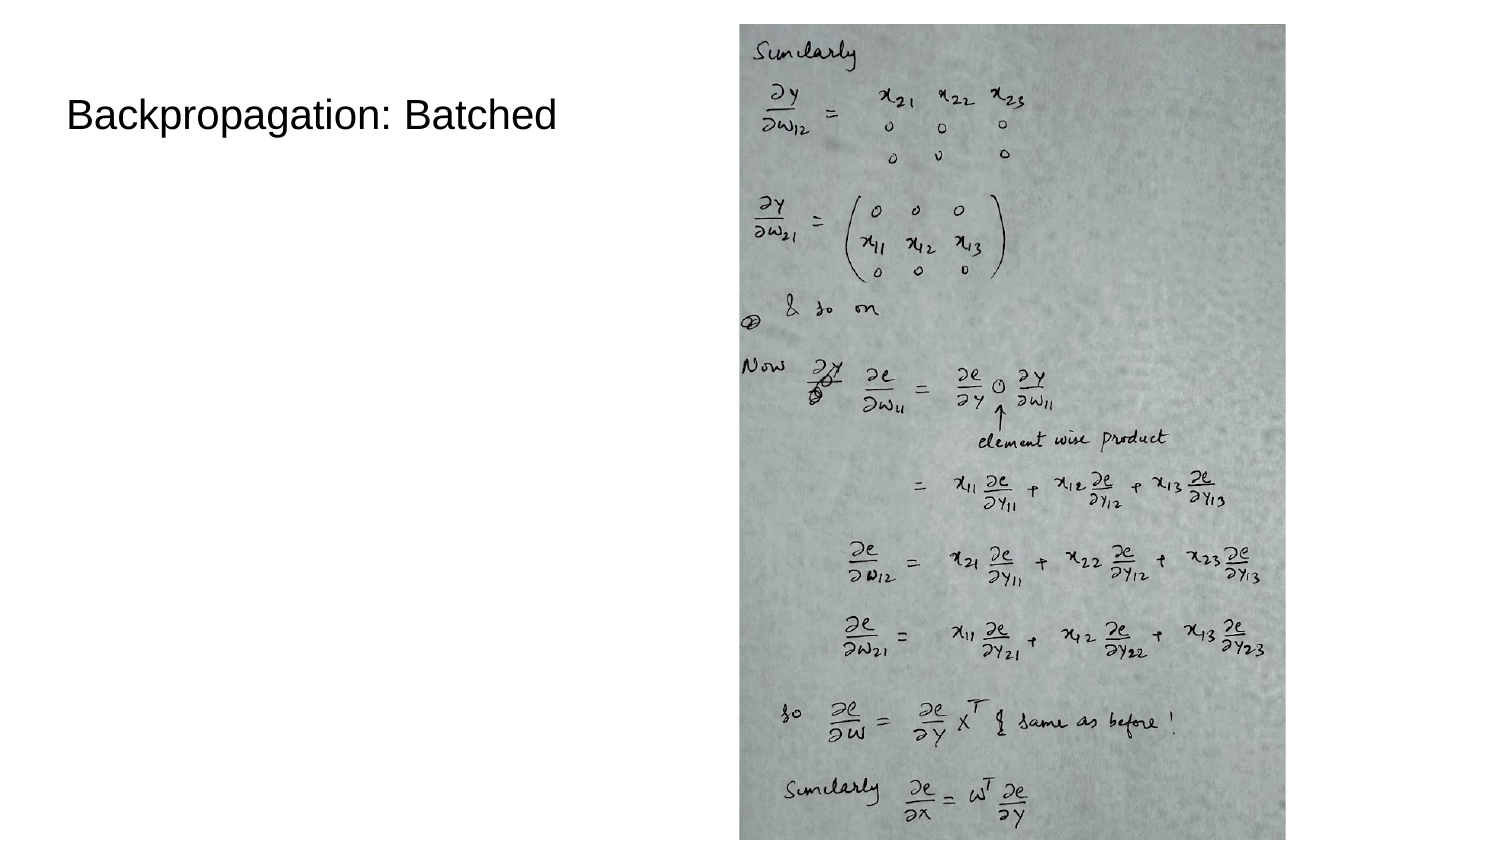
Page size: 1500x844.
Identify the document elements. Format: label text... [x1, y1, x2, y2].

title Backpropagation: Batched [51, 72, 673, 167]
picture [738, 24, 1286, 840]
